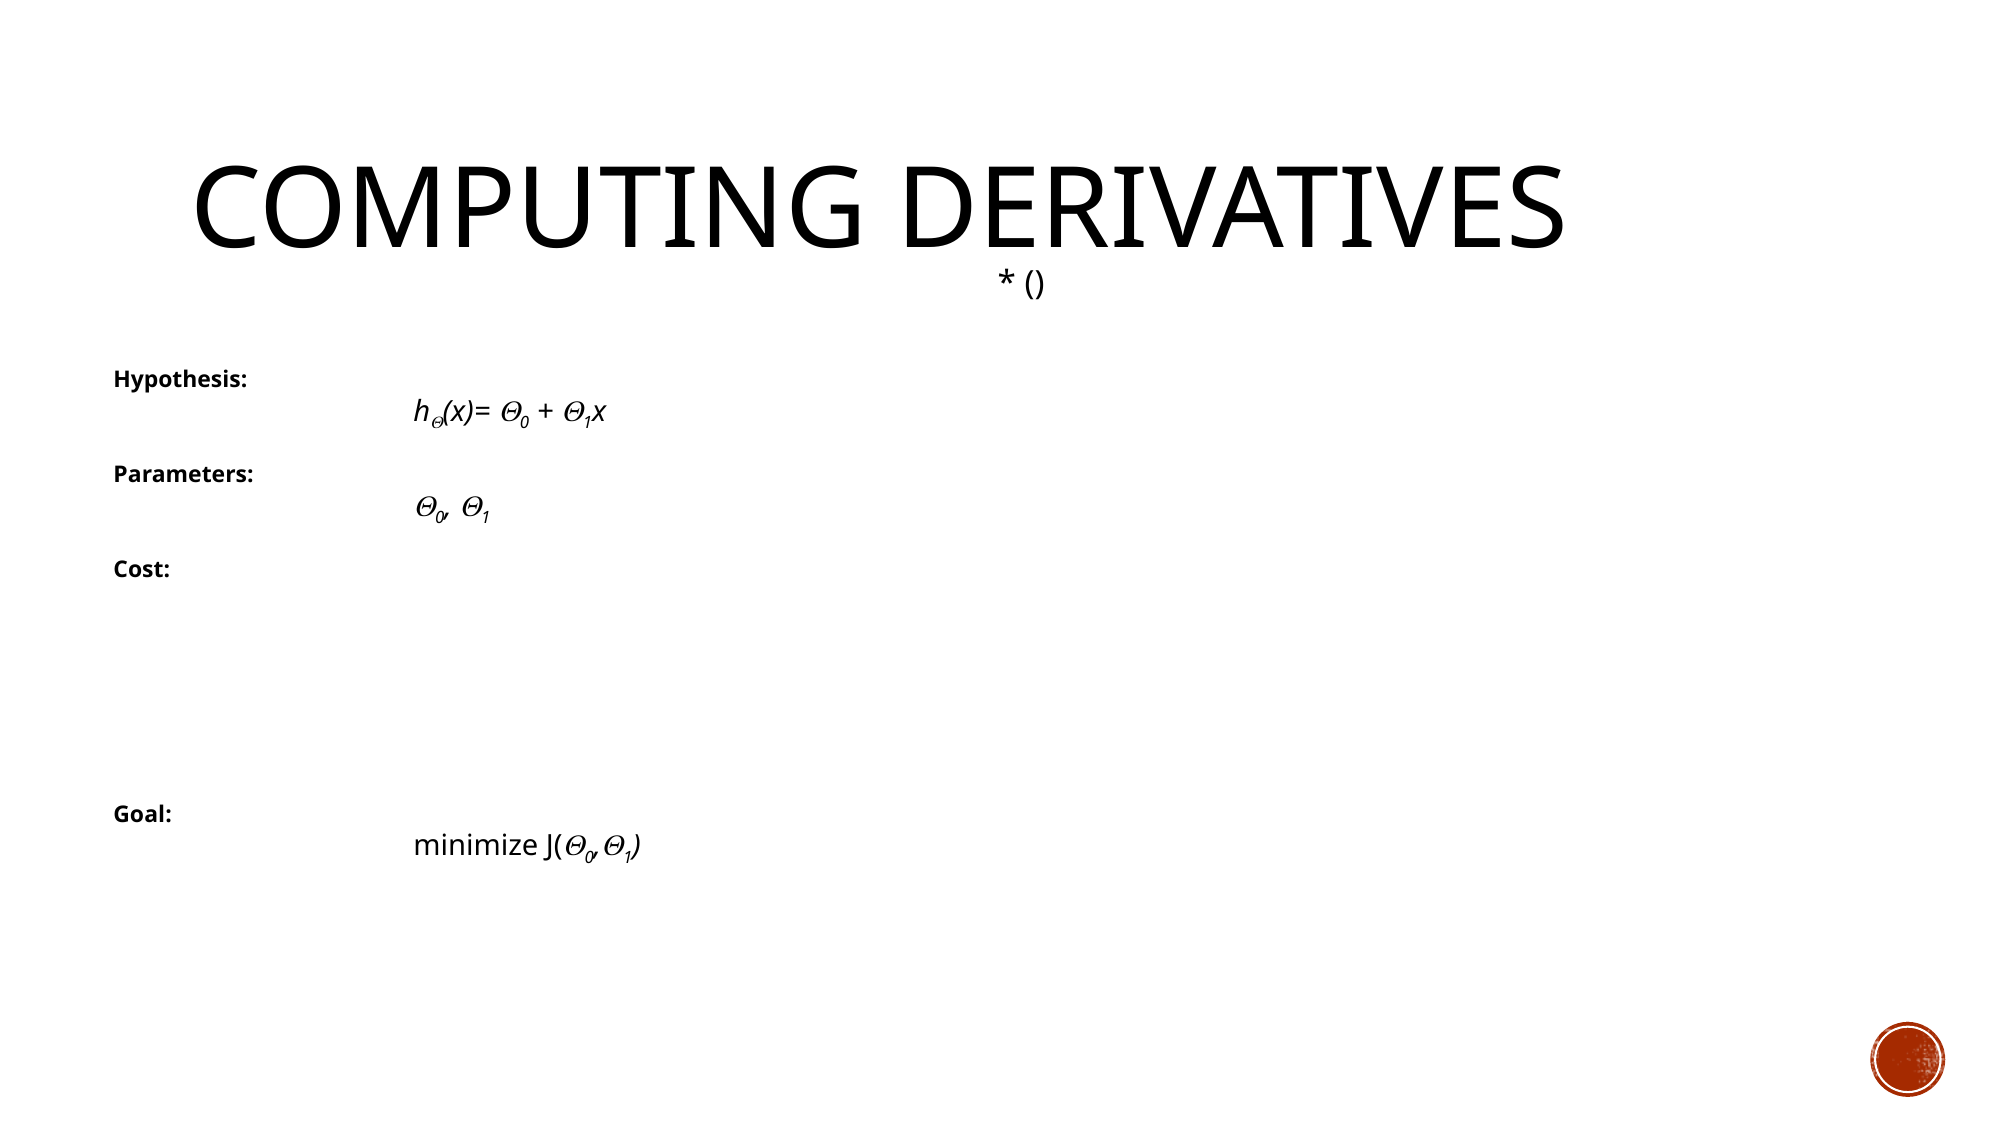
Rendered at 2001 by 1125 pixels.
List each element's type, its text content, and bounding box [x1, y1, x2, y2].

title Computing Derivatives [175, 79, 1826, 344]
